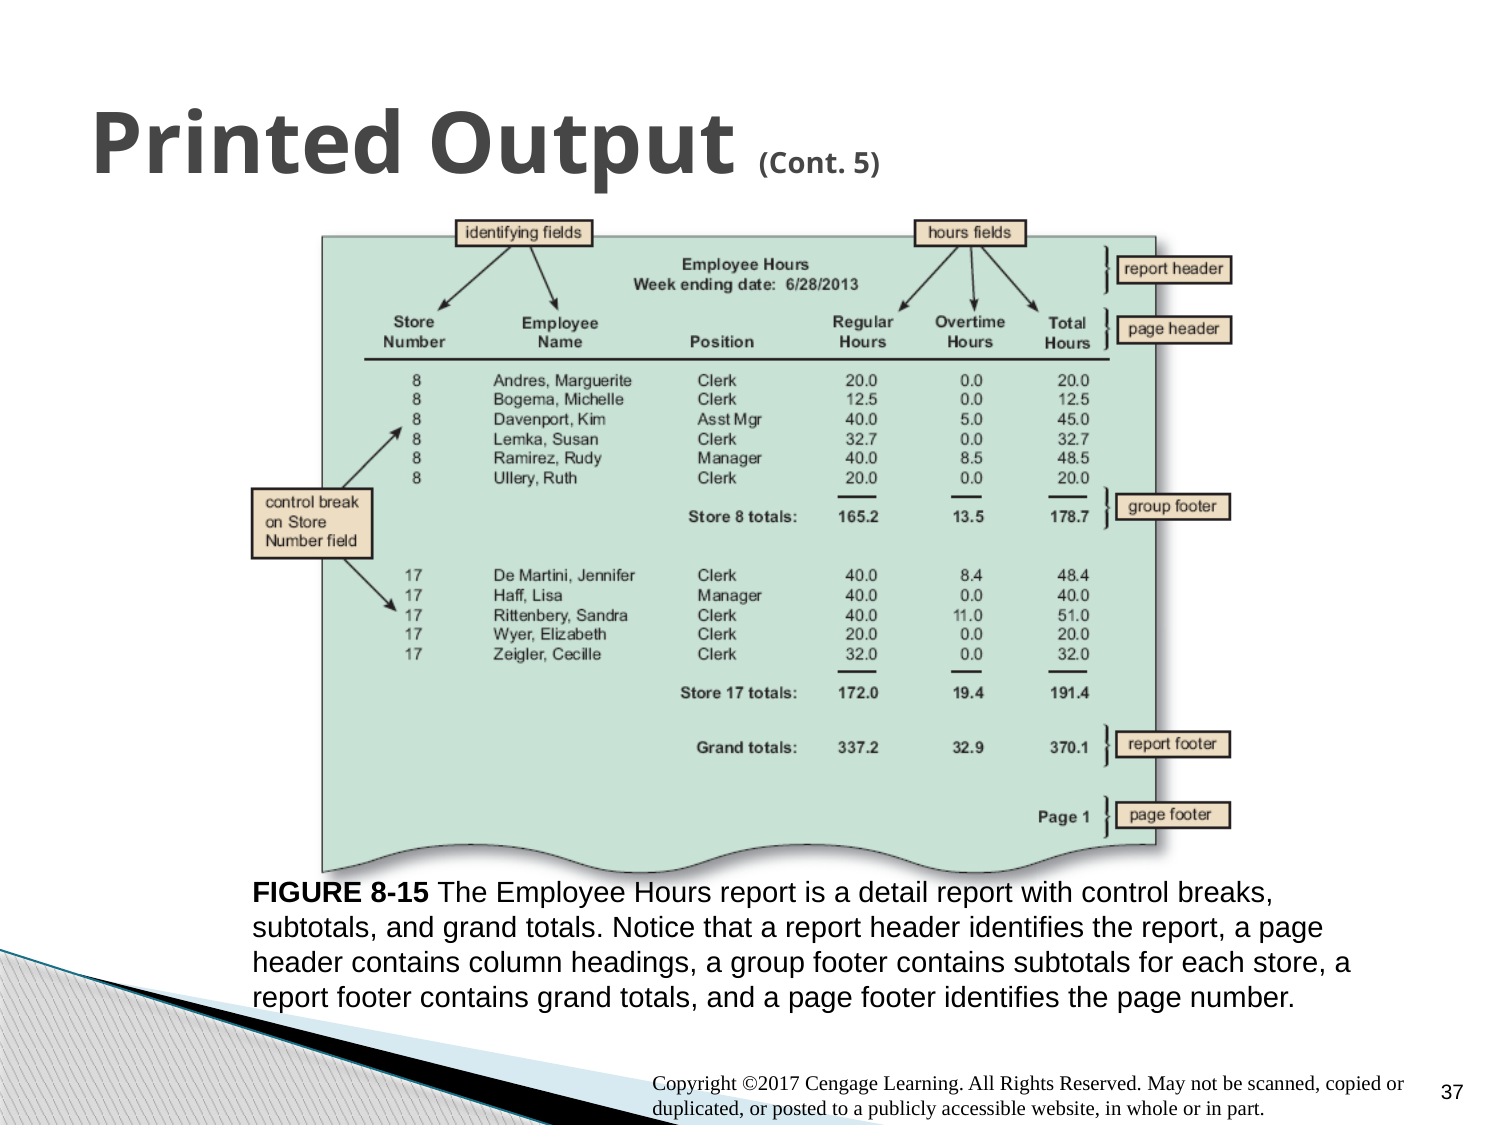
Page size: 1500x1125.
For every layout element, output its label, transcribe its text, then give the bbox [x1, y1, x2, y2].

footer Copyright ©2017 Cengage Learning. All Rights Reserved. May not be scanned, copied or duplicated, or posted to a publicly accessible website, in whole or in part. [637, 1062, 1444, 1125]
slide_number 37 [1418, 1051, 1479, 1112]
text_box FIGURE 8-15 The Employee Hours report is a detail report with control breaks, subtotals, and grand totals. Notice that a report header identifies the report, a page header contains column headings, a group footer contains subtotals for each store, a report footer contains grand totals, and a page footer identifies the page number. [237, 865, 1400, 1021]
picture [239, 206, 1262, 892]
title Printed Output (Cont. 5) [75, 45, 1425, 233]
